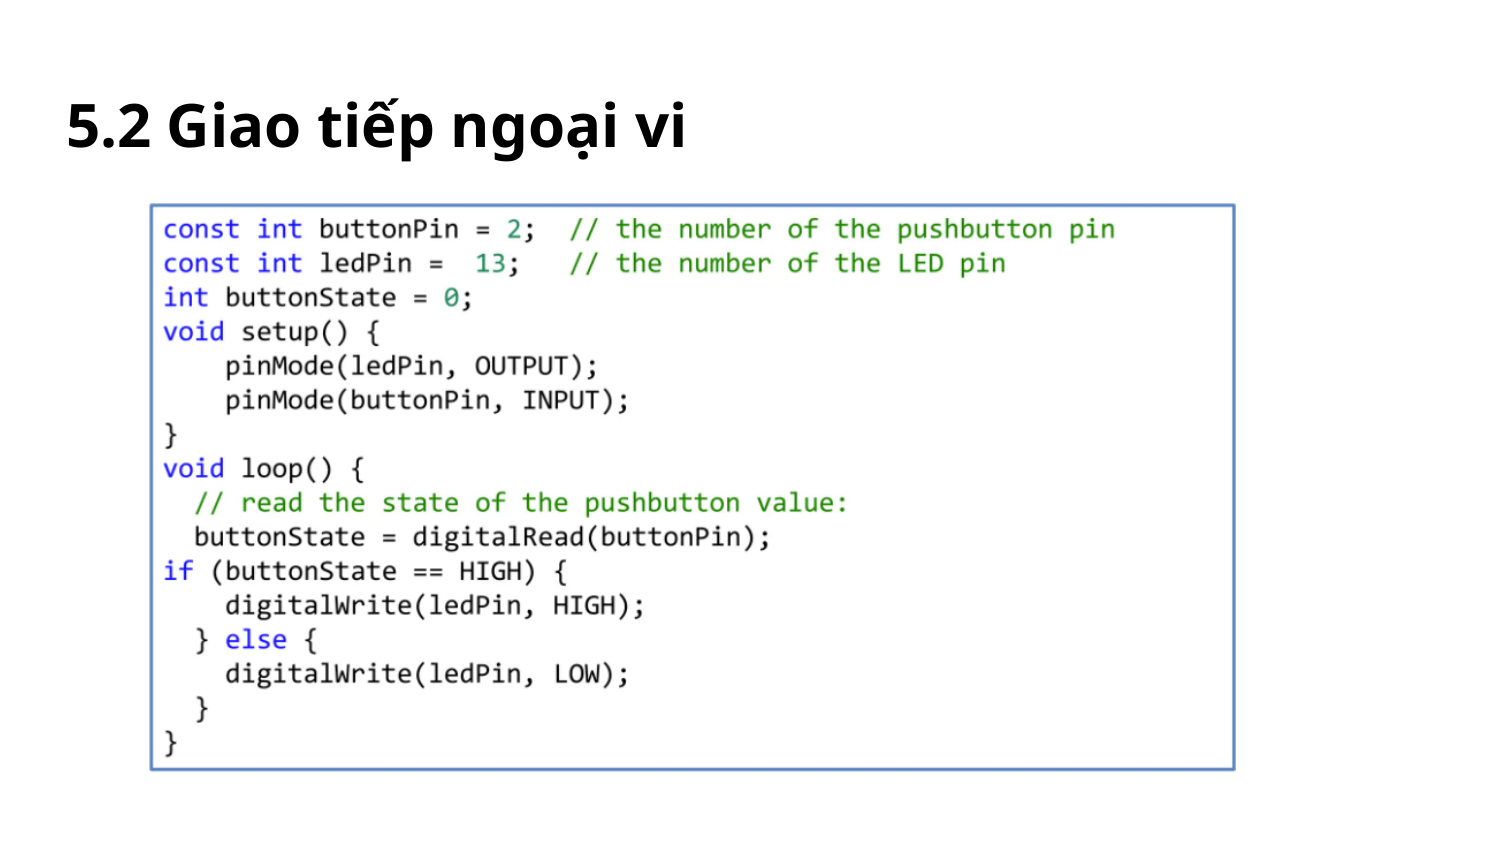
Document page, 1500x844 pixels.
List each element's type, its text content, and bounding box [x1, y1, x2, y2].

picture [139, 194, 1245, 776]
title 5.2 Giao tiếp ngoại vi [51, 72, 1449, 176]
